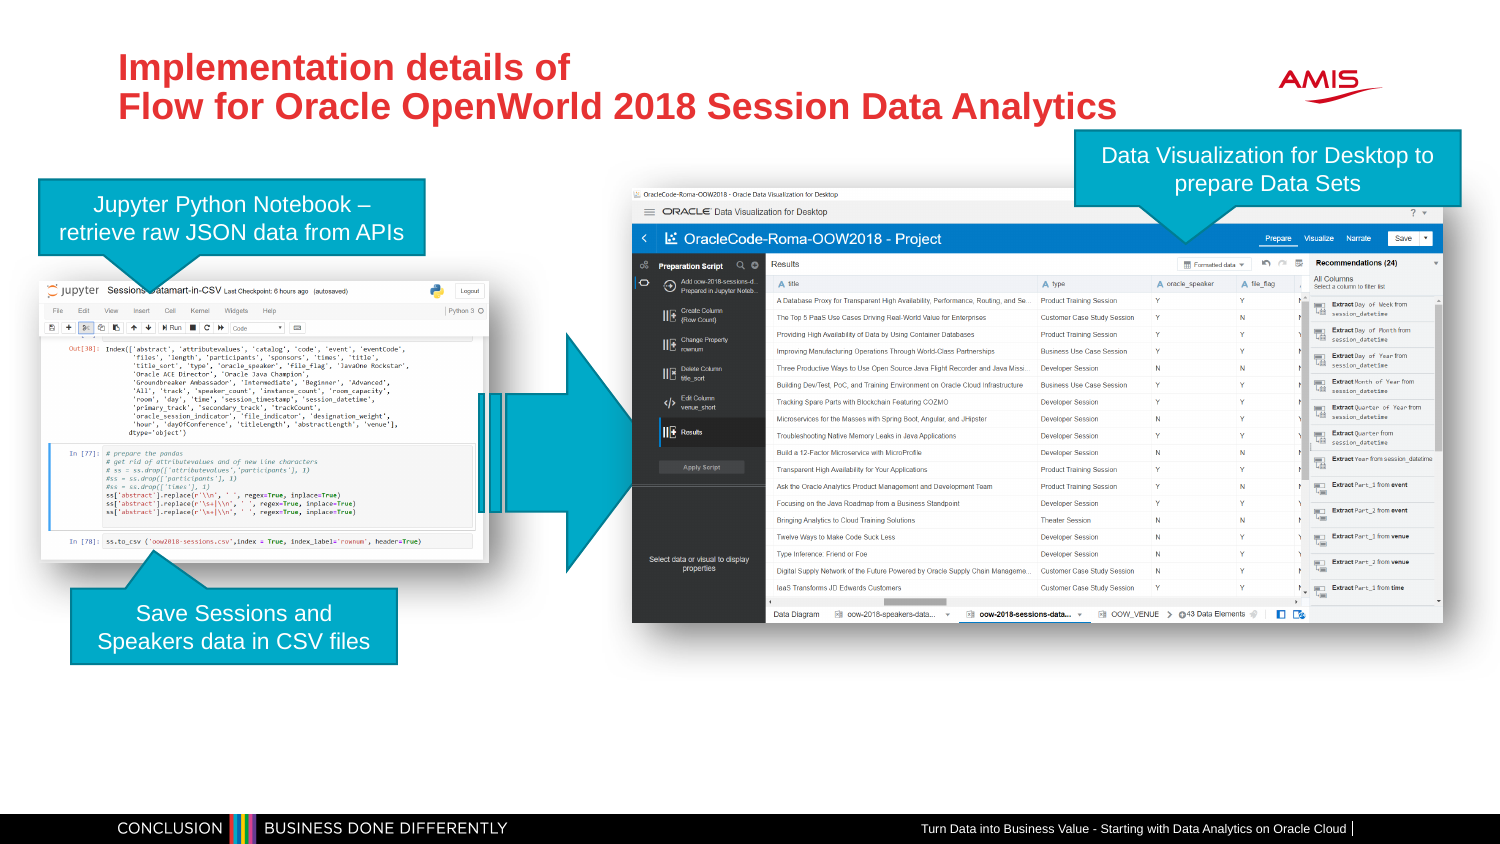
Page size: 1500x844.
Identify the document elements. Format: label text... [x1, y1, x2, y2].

picture [39, 281, 489, 563]
footer Turn Data into Business Value - Starting with Data Analytics on Oracle Cloud [814, 820, 1347, 839]
text_box Jupyter Python Notebook – retrieve raw JSON data from APIs [38, 178, 426, 281]
picture [1205, 58, 1388, 106]
picture [632, 188, 1443, 623]
text_box Data Visualization for Desktop to prepare Data Sets [1074, 129, 1462, 208]
text_box [505, 332, 614, 574]
picture [239, 814, 1500, 844]
text_box Save Sessions and Speakers data in CSV files [70, 563, 398, 666]
title Implementation details of Flow for Oracle OpenWorld 2018 Session Data Analytics [118, 47, 1205, 130]
text_box [489, 393, 502, 513]
picture [0, 814, 236, 844]
